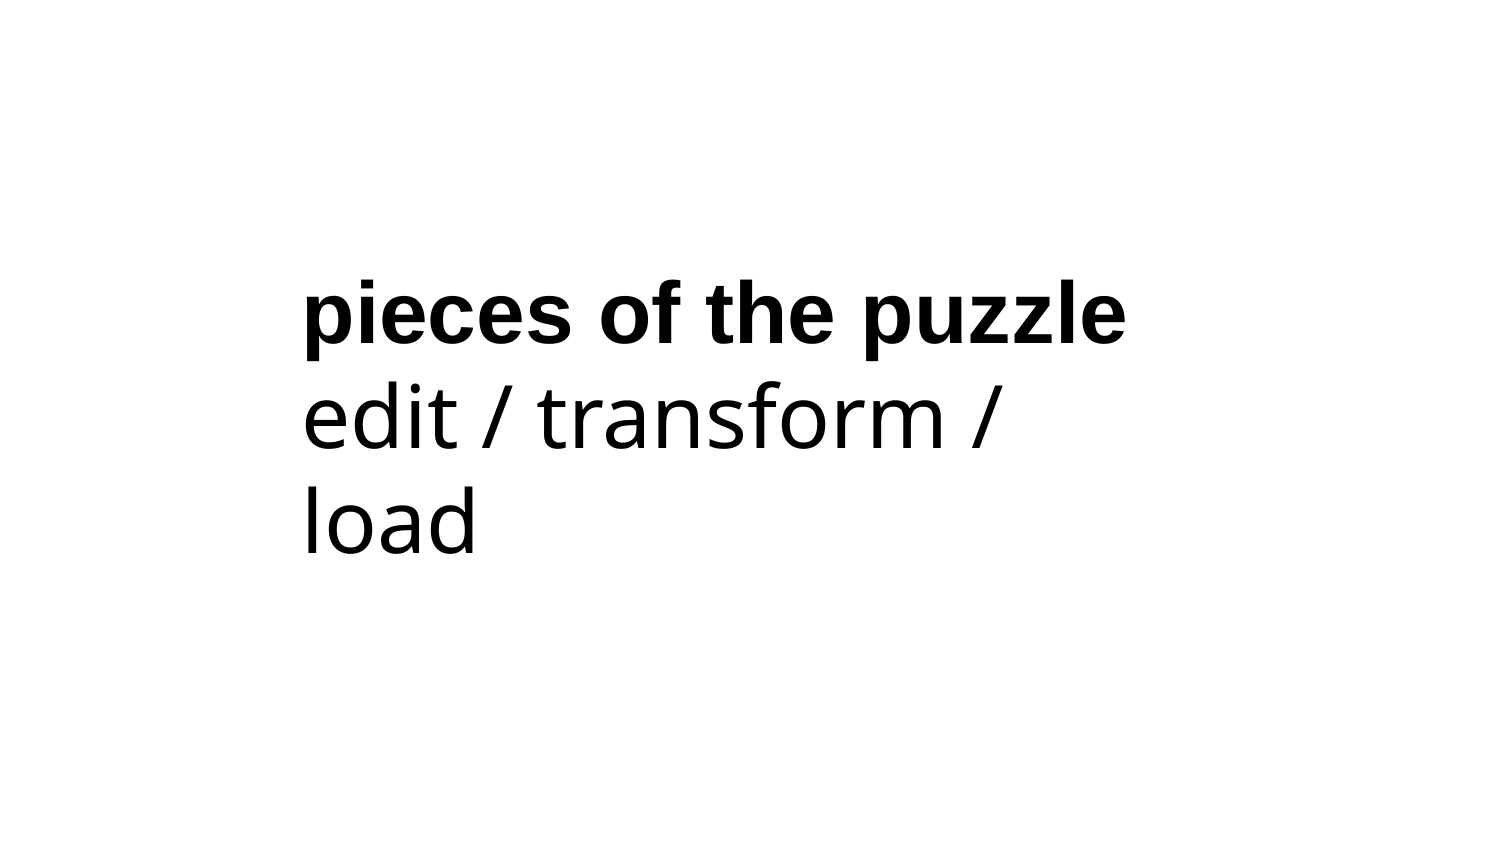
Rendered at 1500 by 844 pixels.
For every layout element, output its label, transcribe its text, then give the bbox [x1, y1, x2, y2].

title pieces of the puzzle edit / transform / load [296, 0, 1204, 843]
